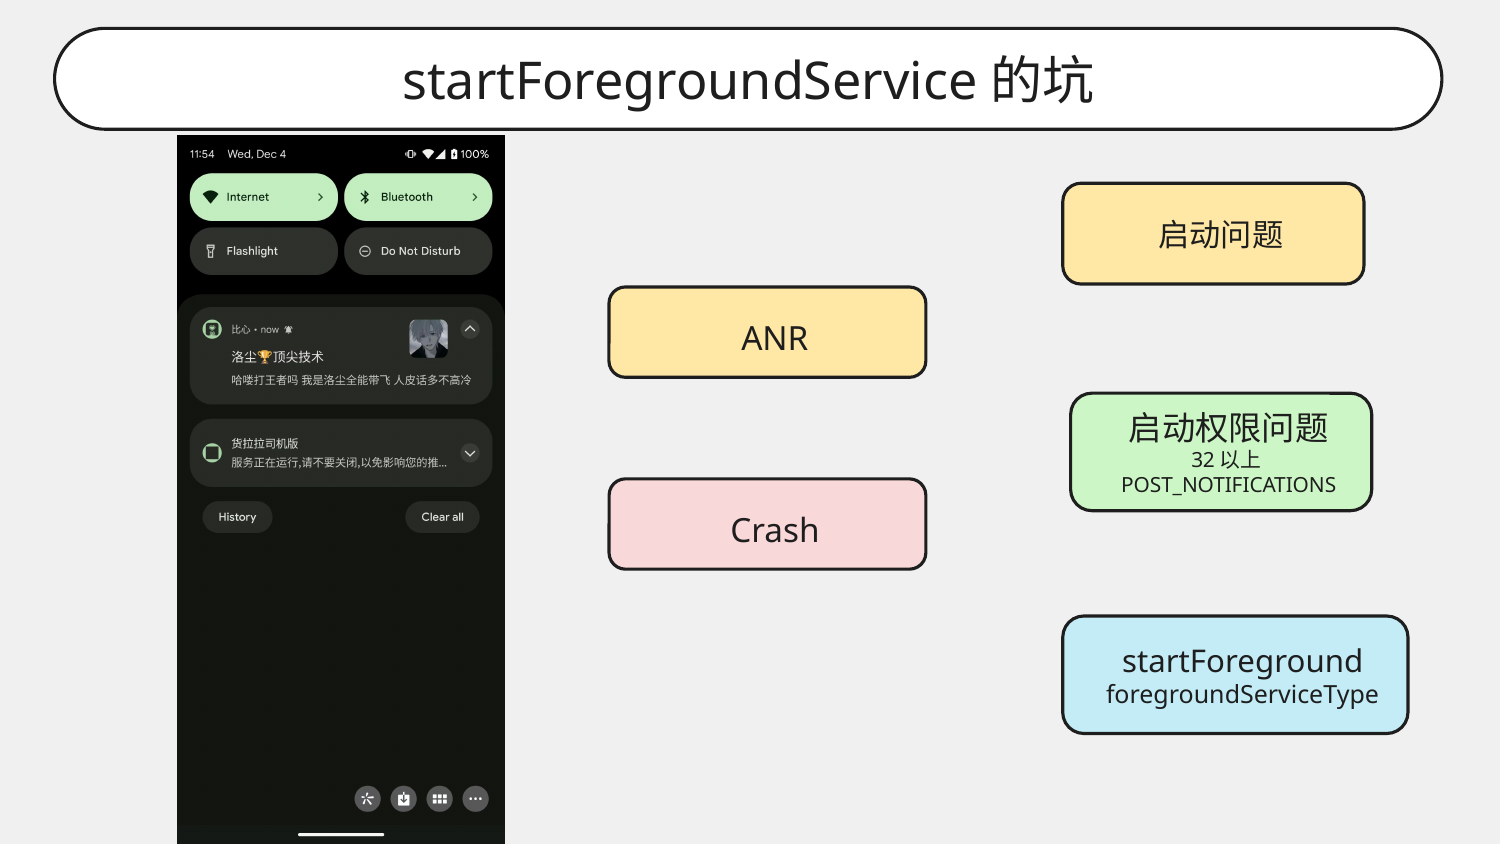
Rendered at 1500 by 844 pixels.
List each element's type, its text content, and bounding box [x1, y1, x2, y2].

text_box startForeground foregroundServiceType [1062, 615, 1408, 734]
text_box startForegroundService的坑 [54, 28, 1442, 130]
text_box ANR [608, 286, 926, 378]
text_box 启动问题 [1062, 183, 1364, 285]
picture [177, 134, 505, 844]
text_box Crash [609, 478, 926, 570]
text_box 启动权限问题 32以上POST_NOTIFICATIONS [1070, 393, 1372, 511]
